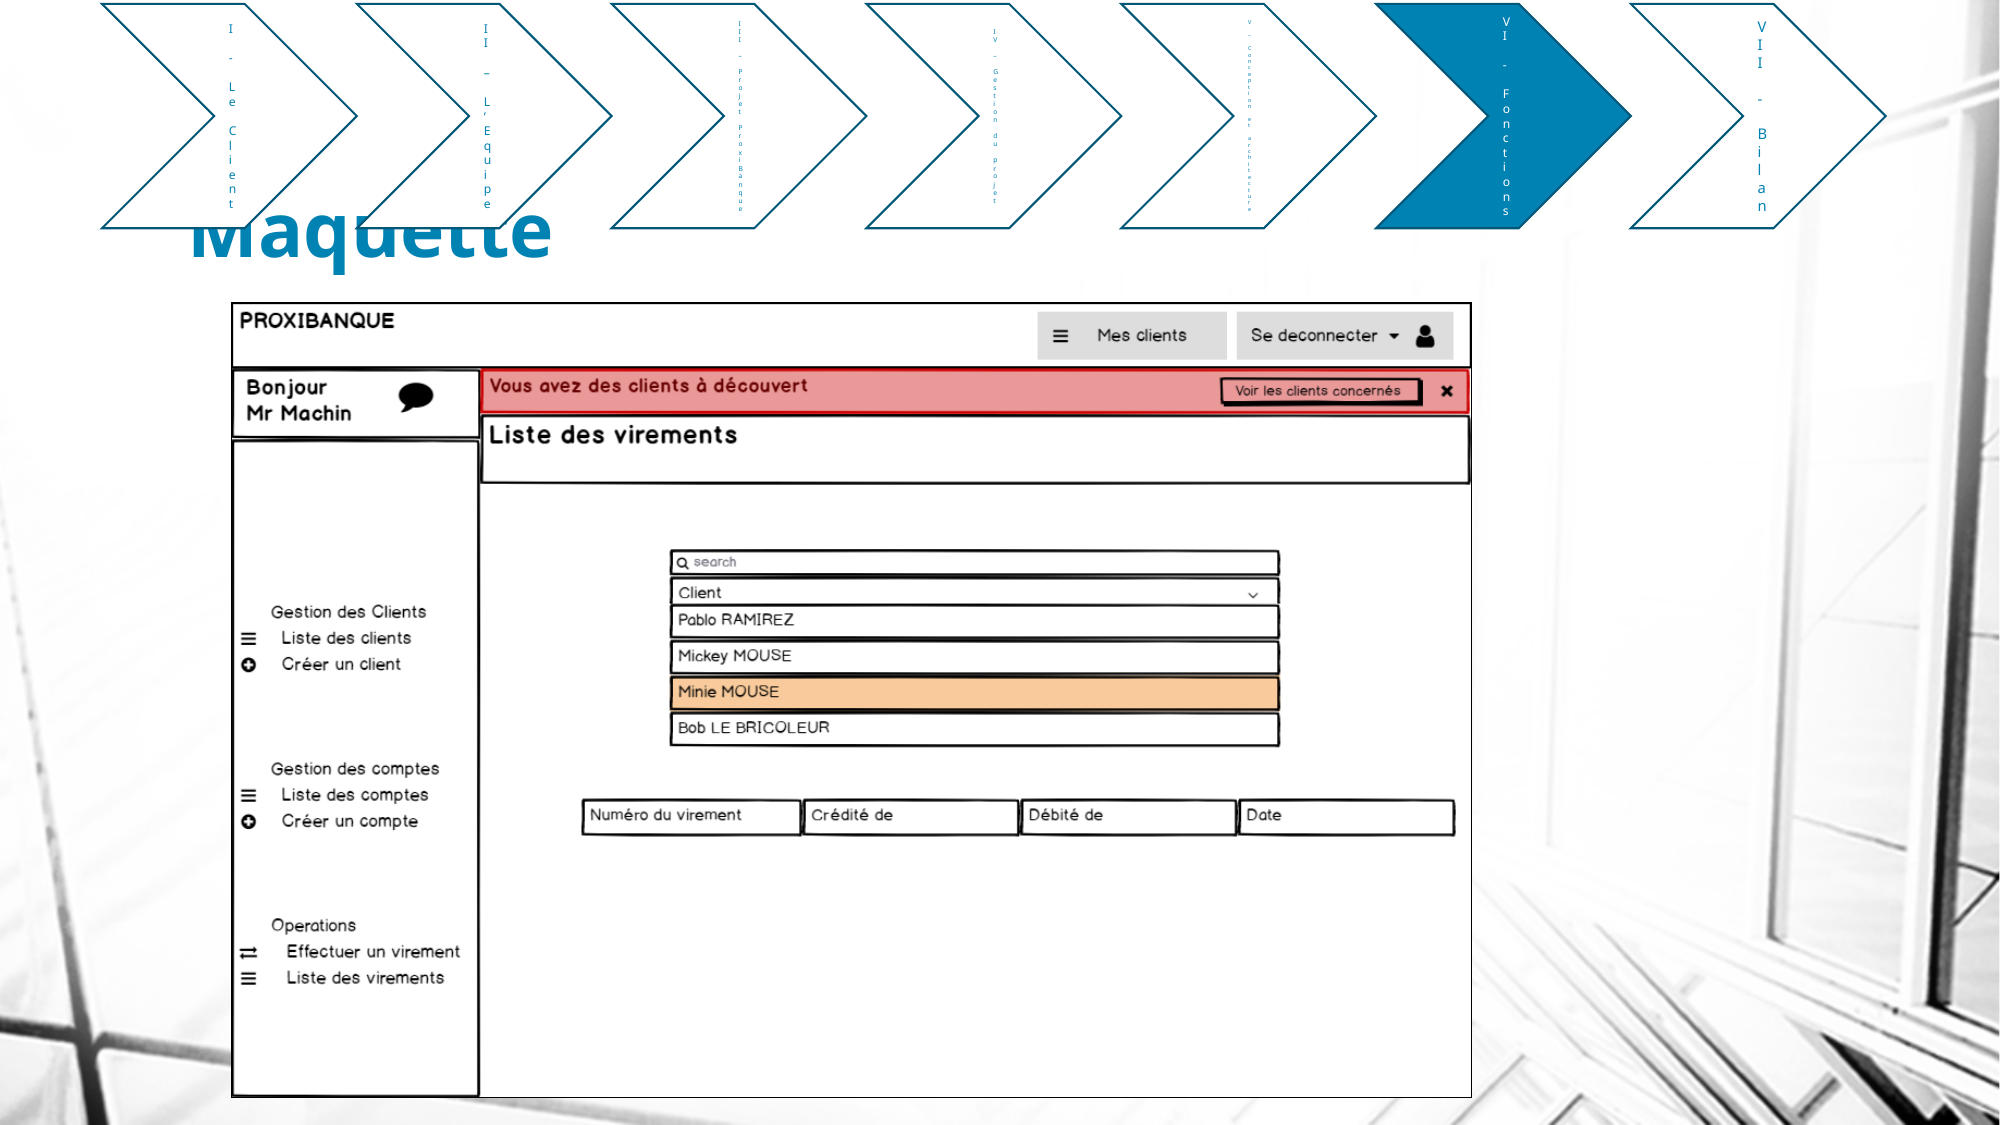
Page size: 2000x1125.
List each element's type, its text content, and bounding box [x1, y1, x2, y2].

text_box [101, 3, 1886, 229]
title Maquette [172, 229, 1530, 279]
picture [0, 0, 2000, 1125]
